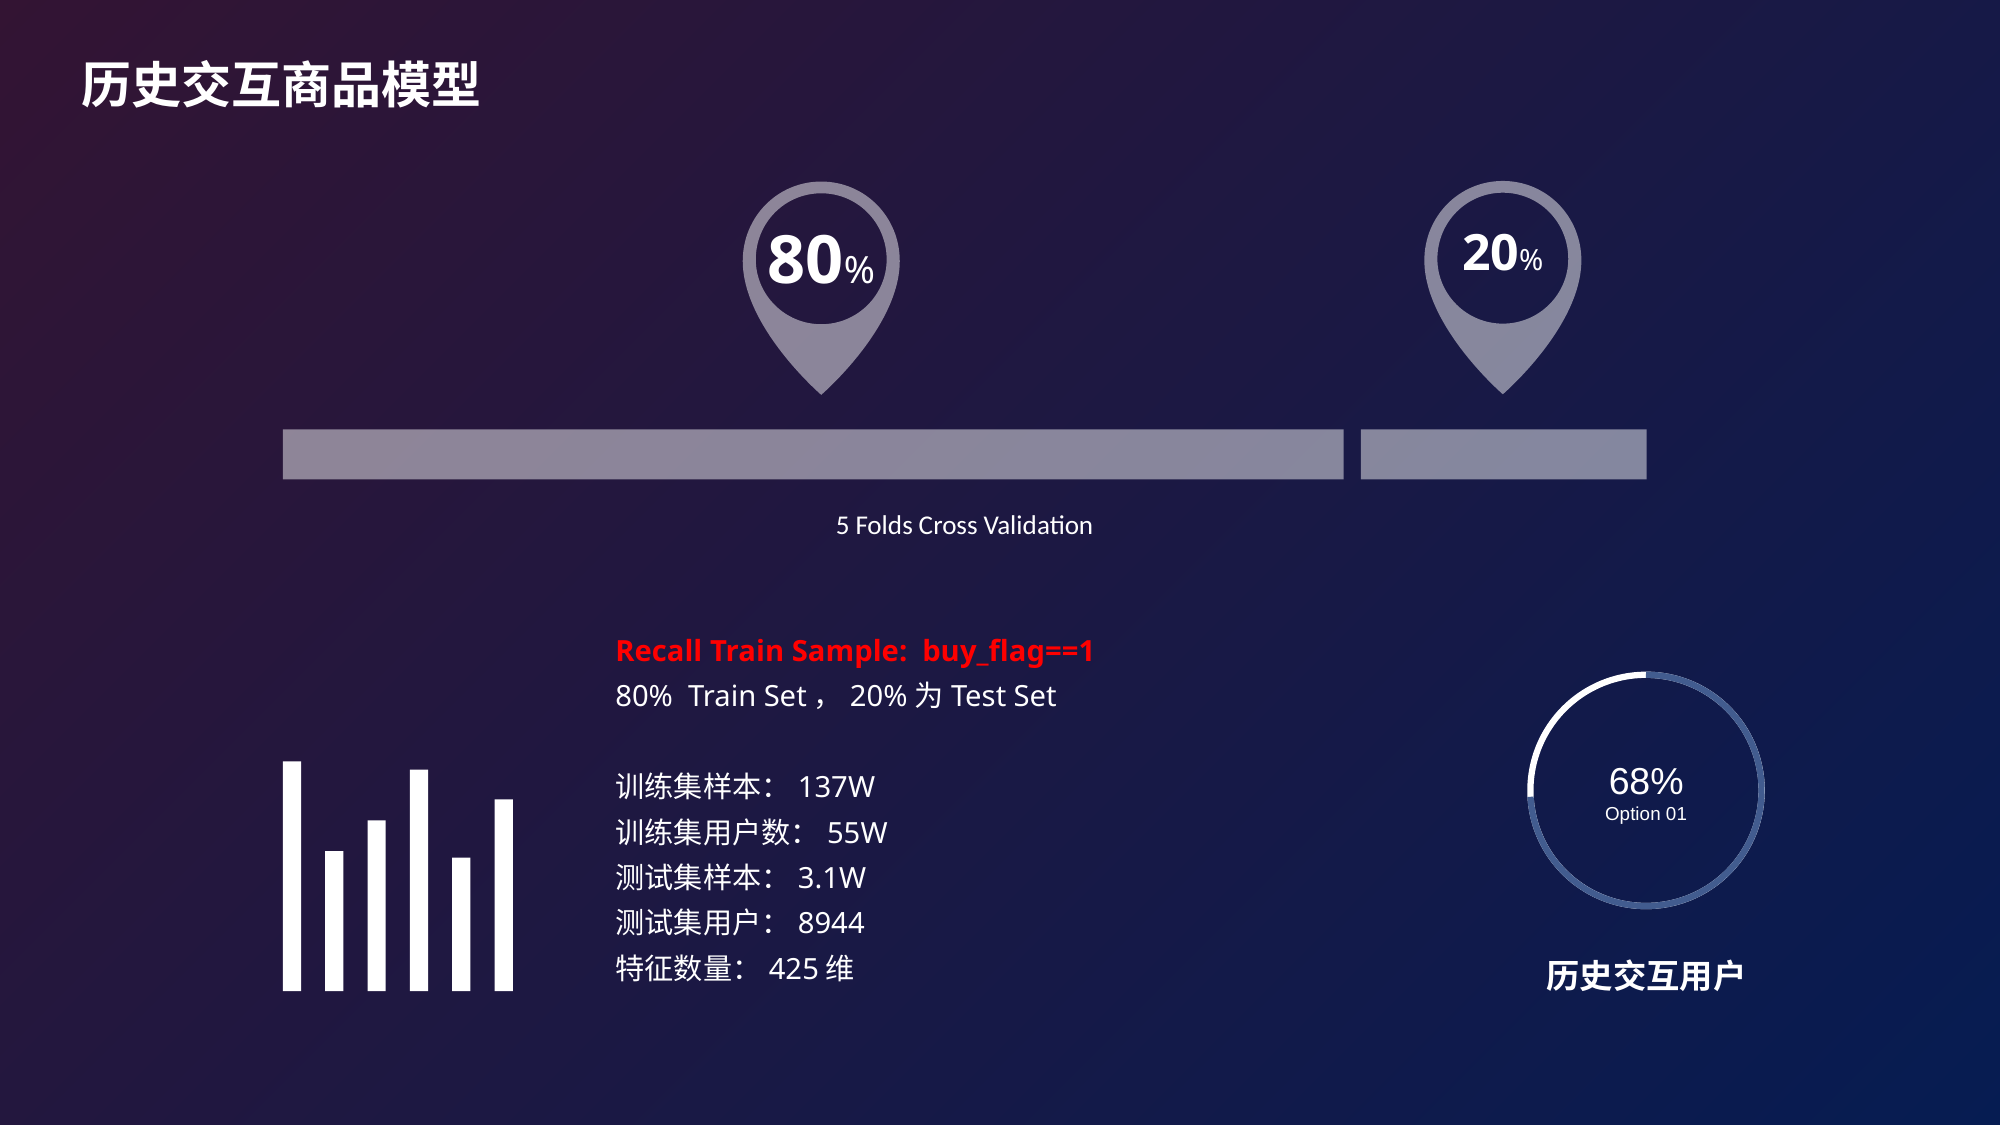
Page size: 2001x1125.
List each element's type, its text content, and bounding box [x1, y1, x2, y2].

text_box [1424, 180, 1582, 395]
text_box 20% [1447, 212, 1559, 288]
text_box 5 Folds Cross Validation [66, 499, 1863, 548]
text_box 80% [752, 209, 890, 305]
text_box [282, 761, 513, 992]
text_box [742, 223, 752, 304]
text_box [1530, 674, 1762, 906]
text_box Recall Train Sample: buy_flag==1 80% Train Set，20%为Test Set 训练集样本：137W 训练集用户数：55W 测试集样本：3.1W 测试集用户：8944 特征数量：425维 [600, 614, 1292, 993]
text_box [761, 181, 881, 209]
text_box [752, 222, 900, 395]
text_box [282, 429, 1344, 480]
text_box [1360, 429, 1647, 480]
text_box 历史交互商品模型 [66, 45, 1292, 122]
text_box 历史交互用户 [1531, 947, 1762, 1003]
